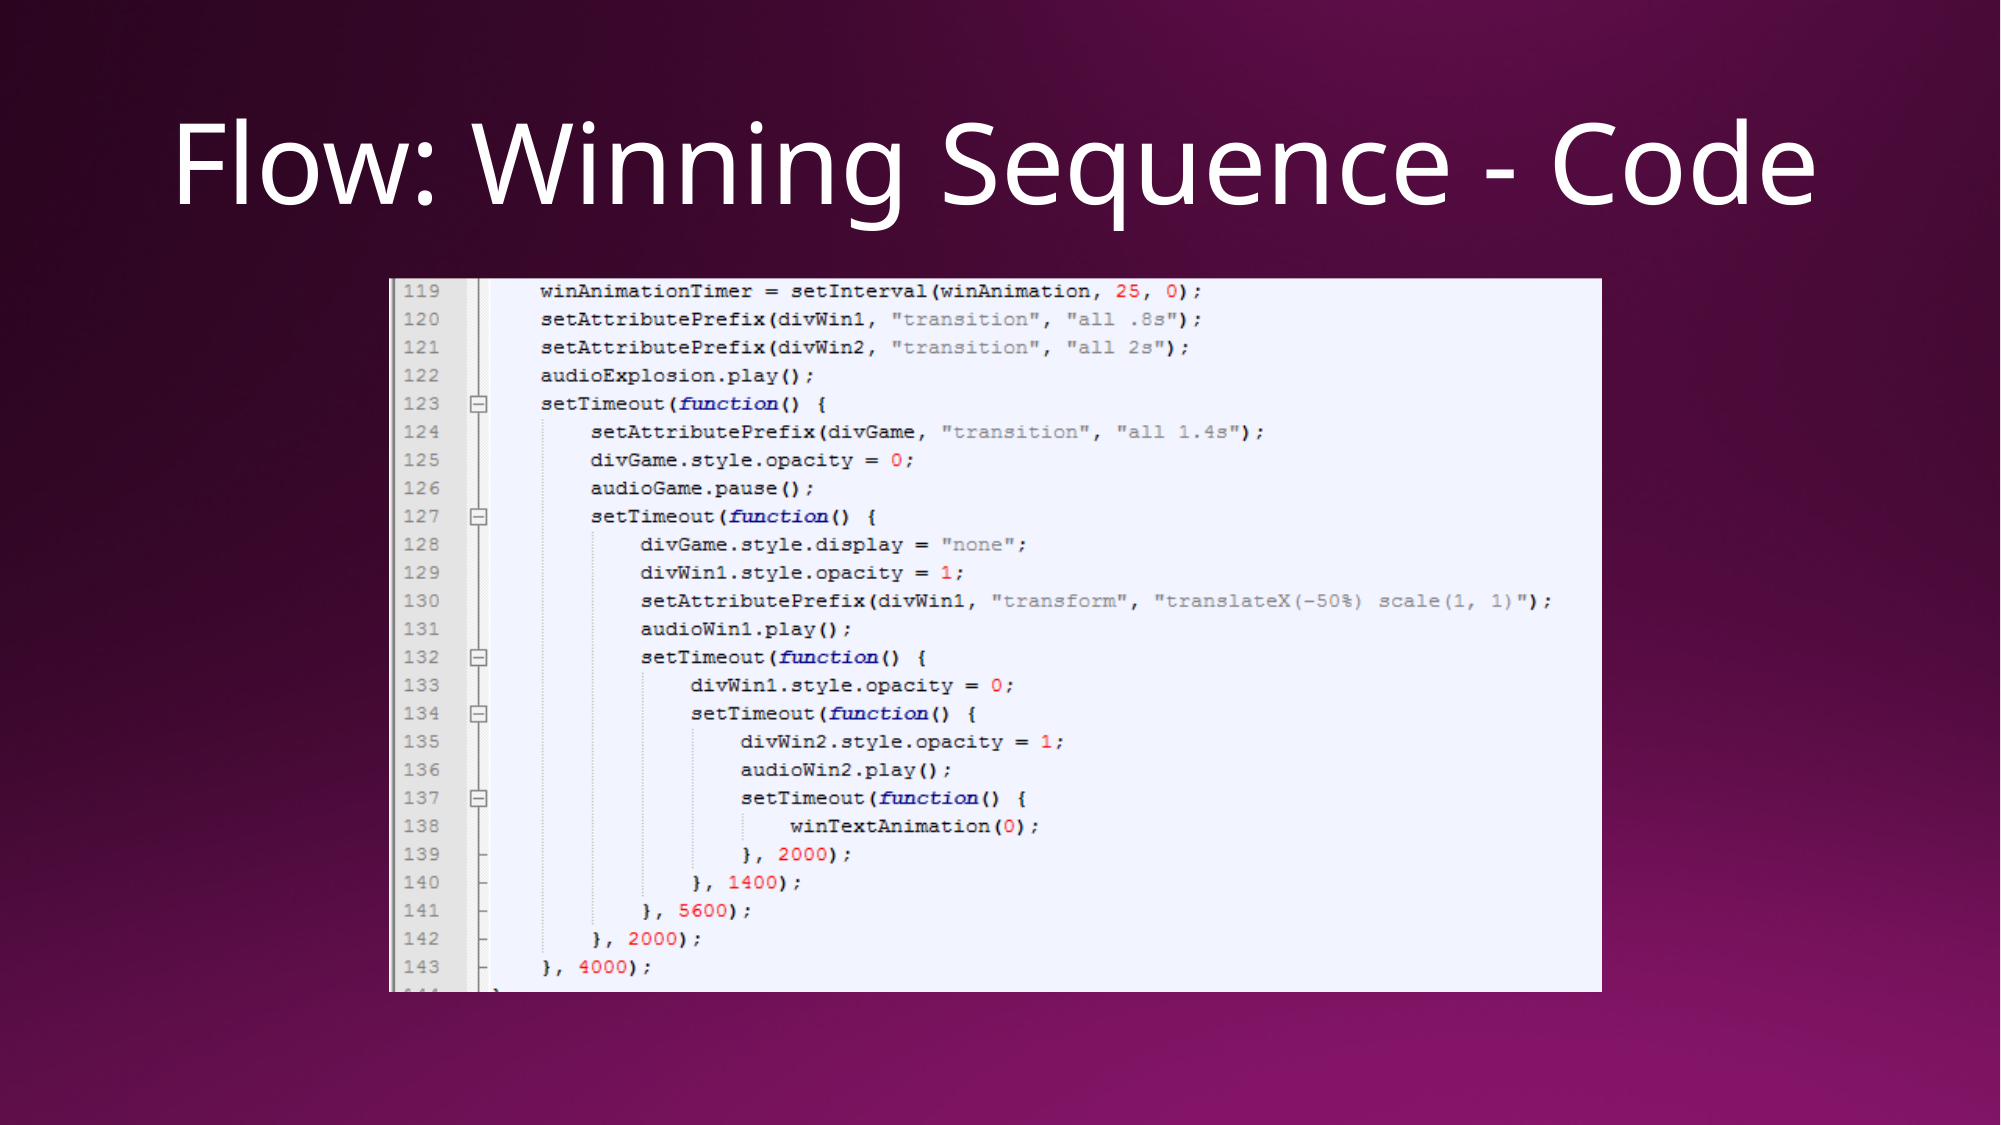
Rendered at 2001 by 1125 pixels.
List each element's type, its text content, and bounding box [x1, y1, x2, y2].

picture [0, 0, 2001, 1125]
title Flow: Winning Sequence - Code [89, 59, 1902, 278]
